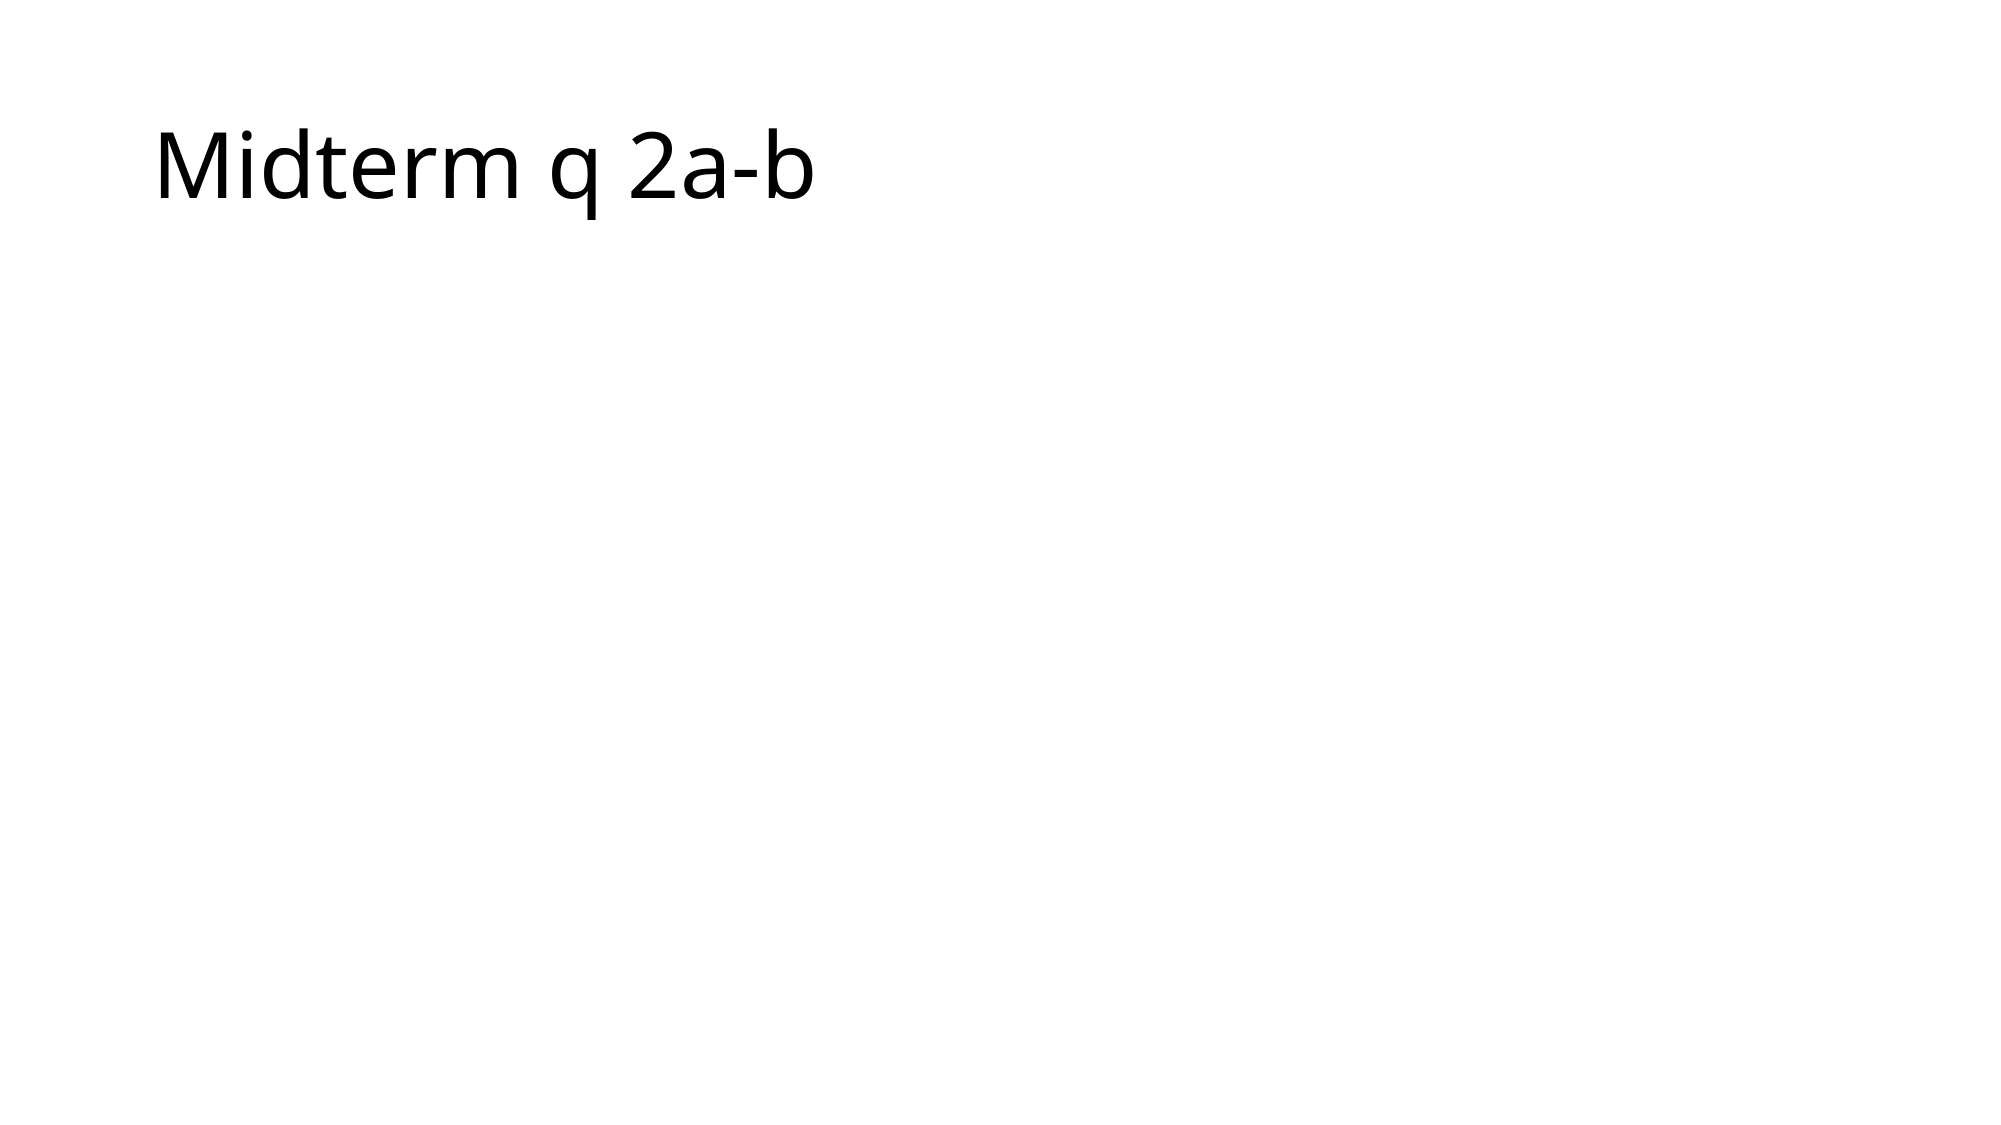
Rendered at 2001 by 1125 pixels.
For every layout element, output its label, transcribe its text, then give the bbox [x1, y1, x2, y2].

title Midterm q 2a-b [137, 59, 1863, 278]
